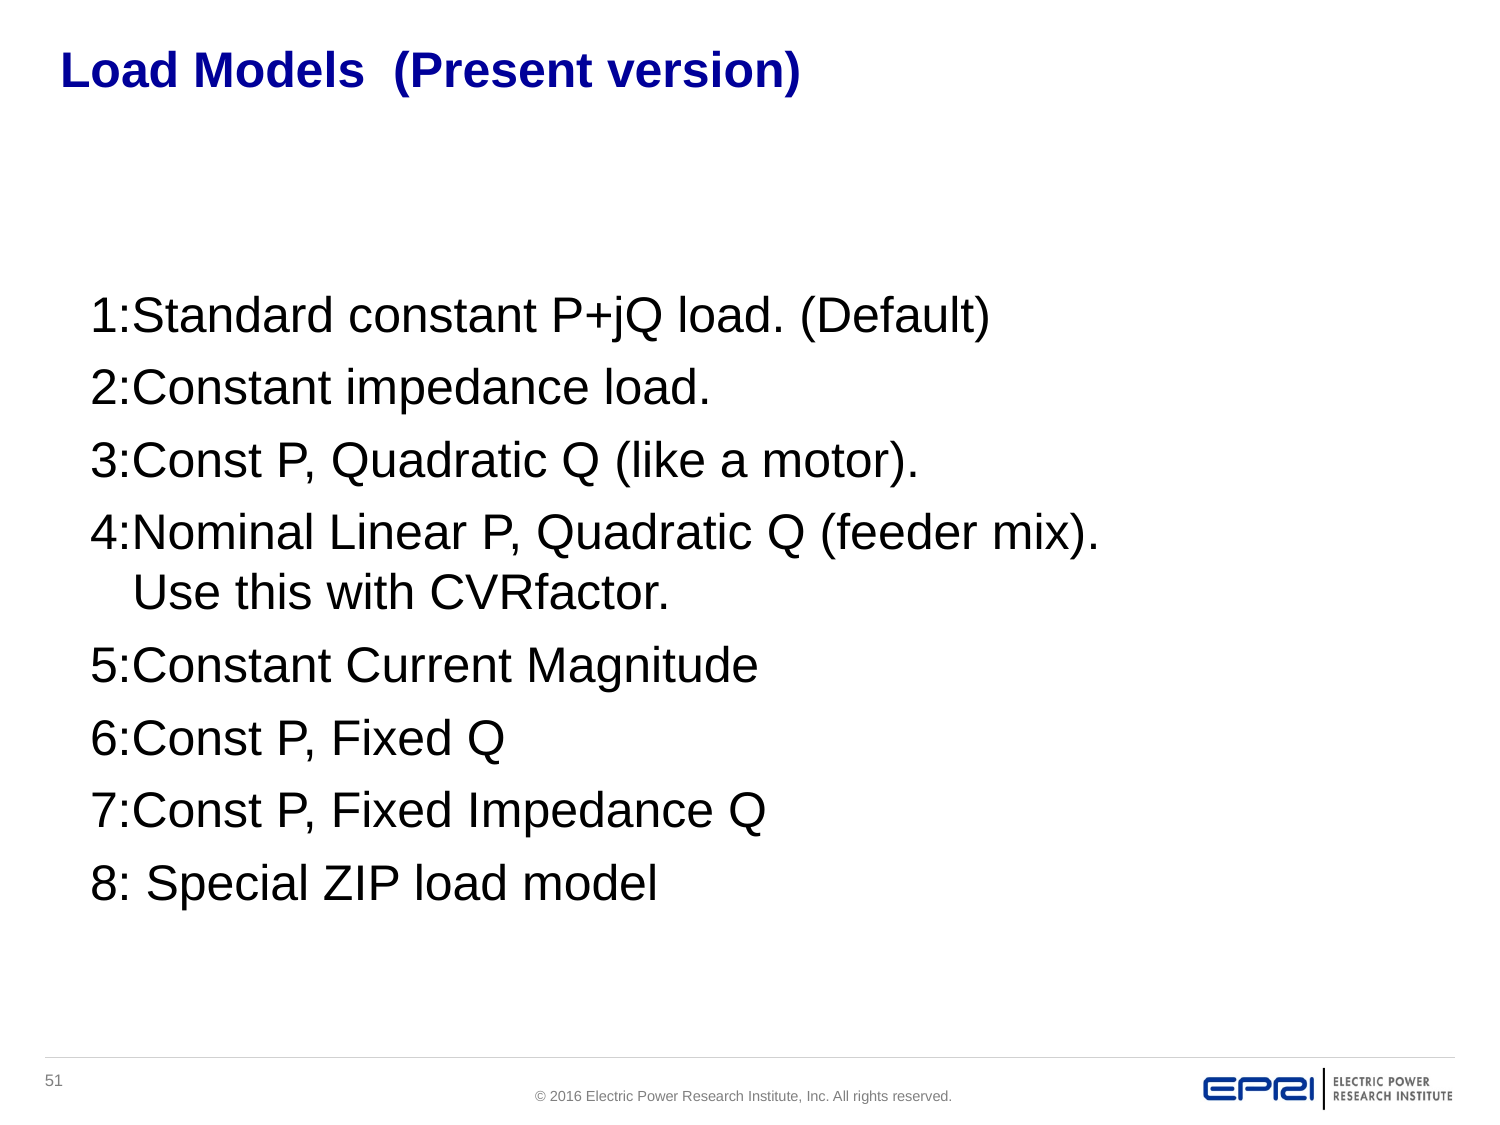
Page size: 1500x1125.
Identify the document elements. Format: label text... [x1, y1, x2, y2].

list 1:Standard constant P+jQ load. (Default) 2:Constant impedance load. 3:Const P, Quadratic Q (like a motor). 4:Nominal Linear P, Quadratic Q (feeder mix). Use this with CVRfactor. 5:Constant Current Magnitude 6:Const P, Fixed Q 7:Const P, Fixed Impedance Q 8: Special ZIP load model [74, 274, 1425, 1043]
picture [1200, 1064, 1455, 1113]
title Load Models (Present version) [44, 29, 1456, 151]
